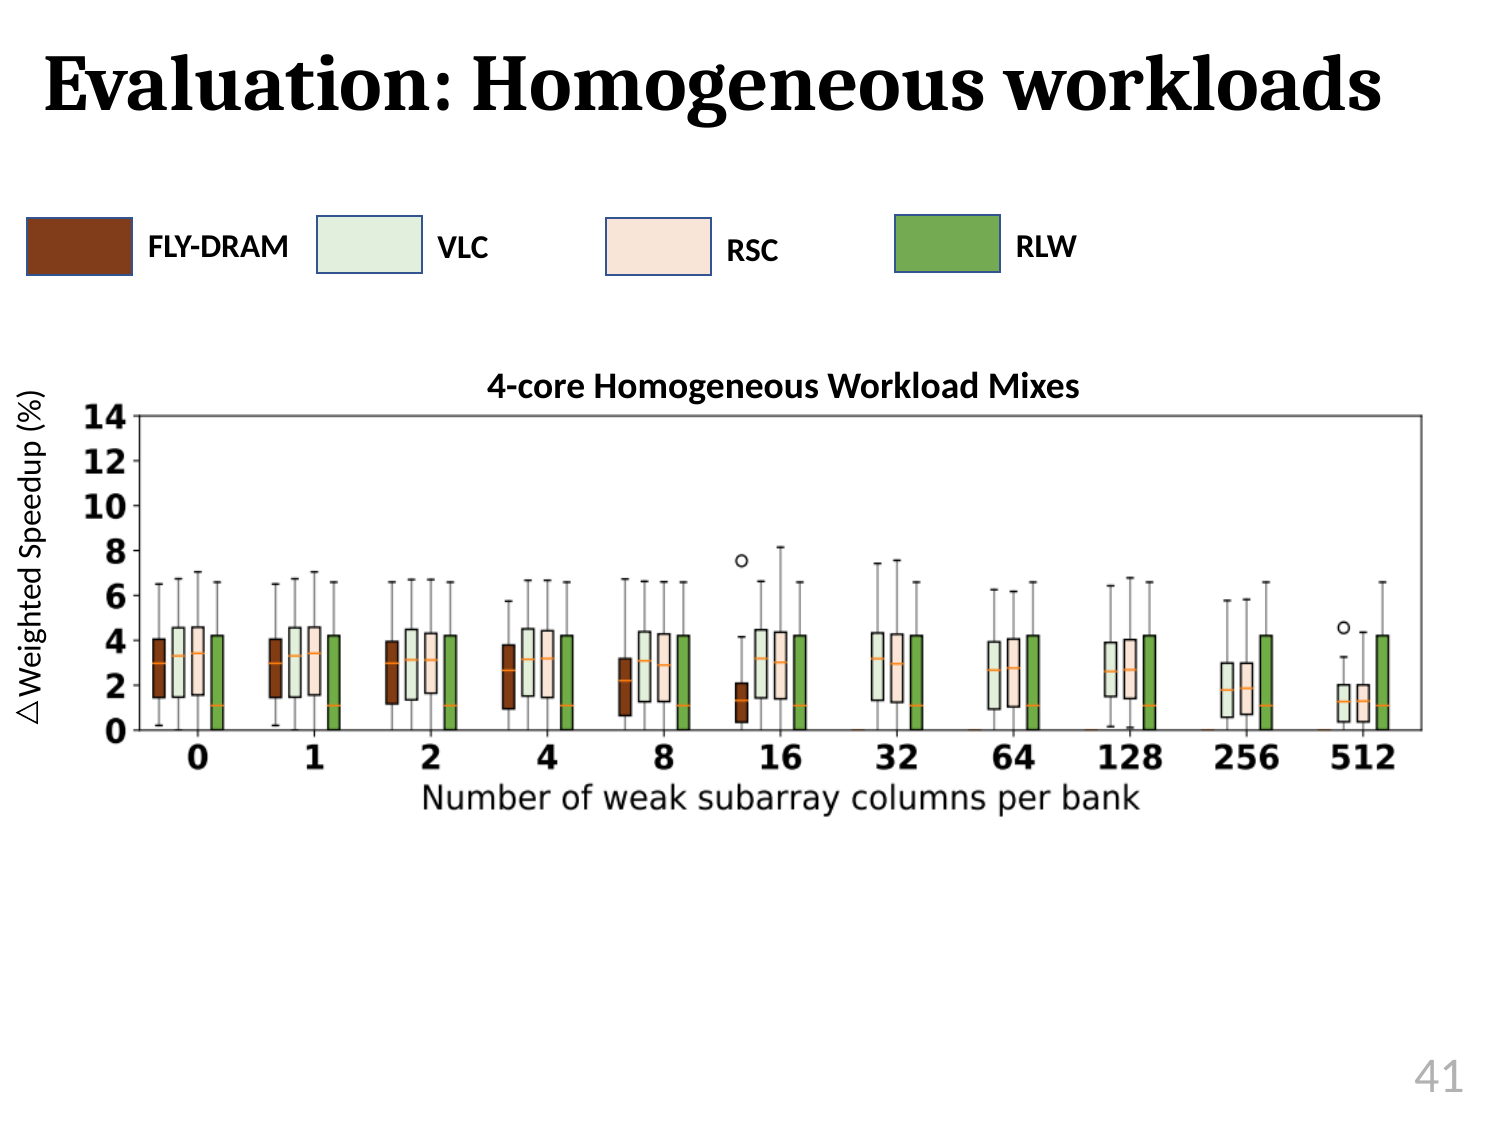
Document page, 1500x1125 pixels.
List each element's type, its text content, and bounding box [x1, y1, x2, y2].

text_box [894, 214, 1001, 273]
picture [80, 351, 1436, 891]
text_box Weighted Speedup (%) [0, 374, 55, 712]
text_box [605, 217, 712, 276]
text_box RLW [1001, 216, 1092, 272]
text_box [14, 712, 39, 725]
text_box [26, 217, 133, 276]
text_box VLC [423, 218, 504, 273]
slide_number 41 [1059, 1042, 1480, 1103]
text_box [316, 215, 423, 274]
text_box RSC [712, 221, 794, 276]
text_box FLY-DRAM [133, 217, 305, 272]
text_box Evaluation: Homogeneous workloads [28, 23, 1457, 145]
